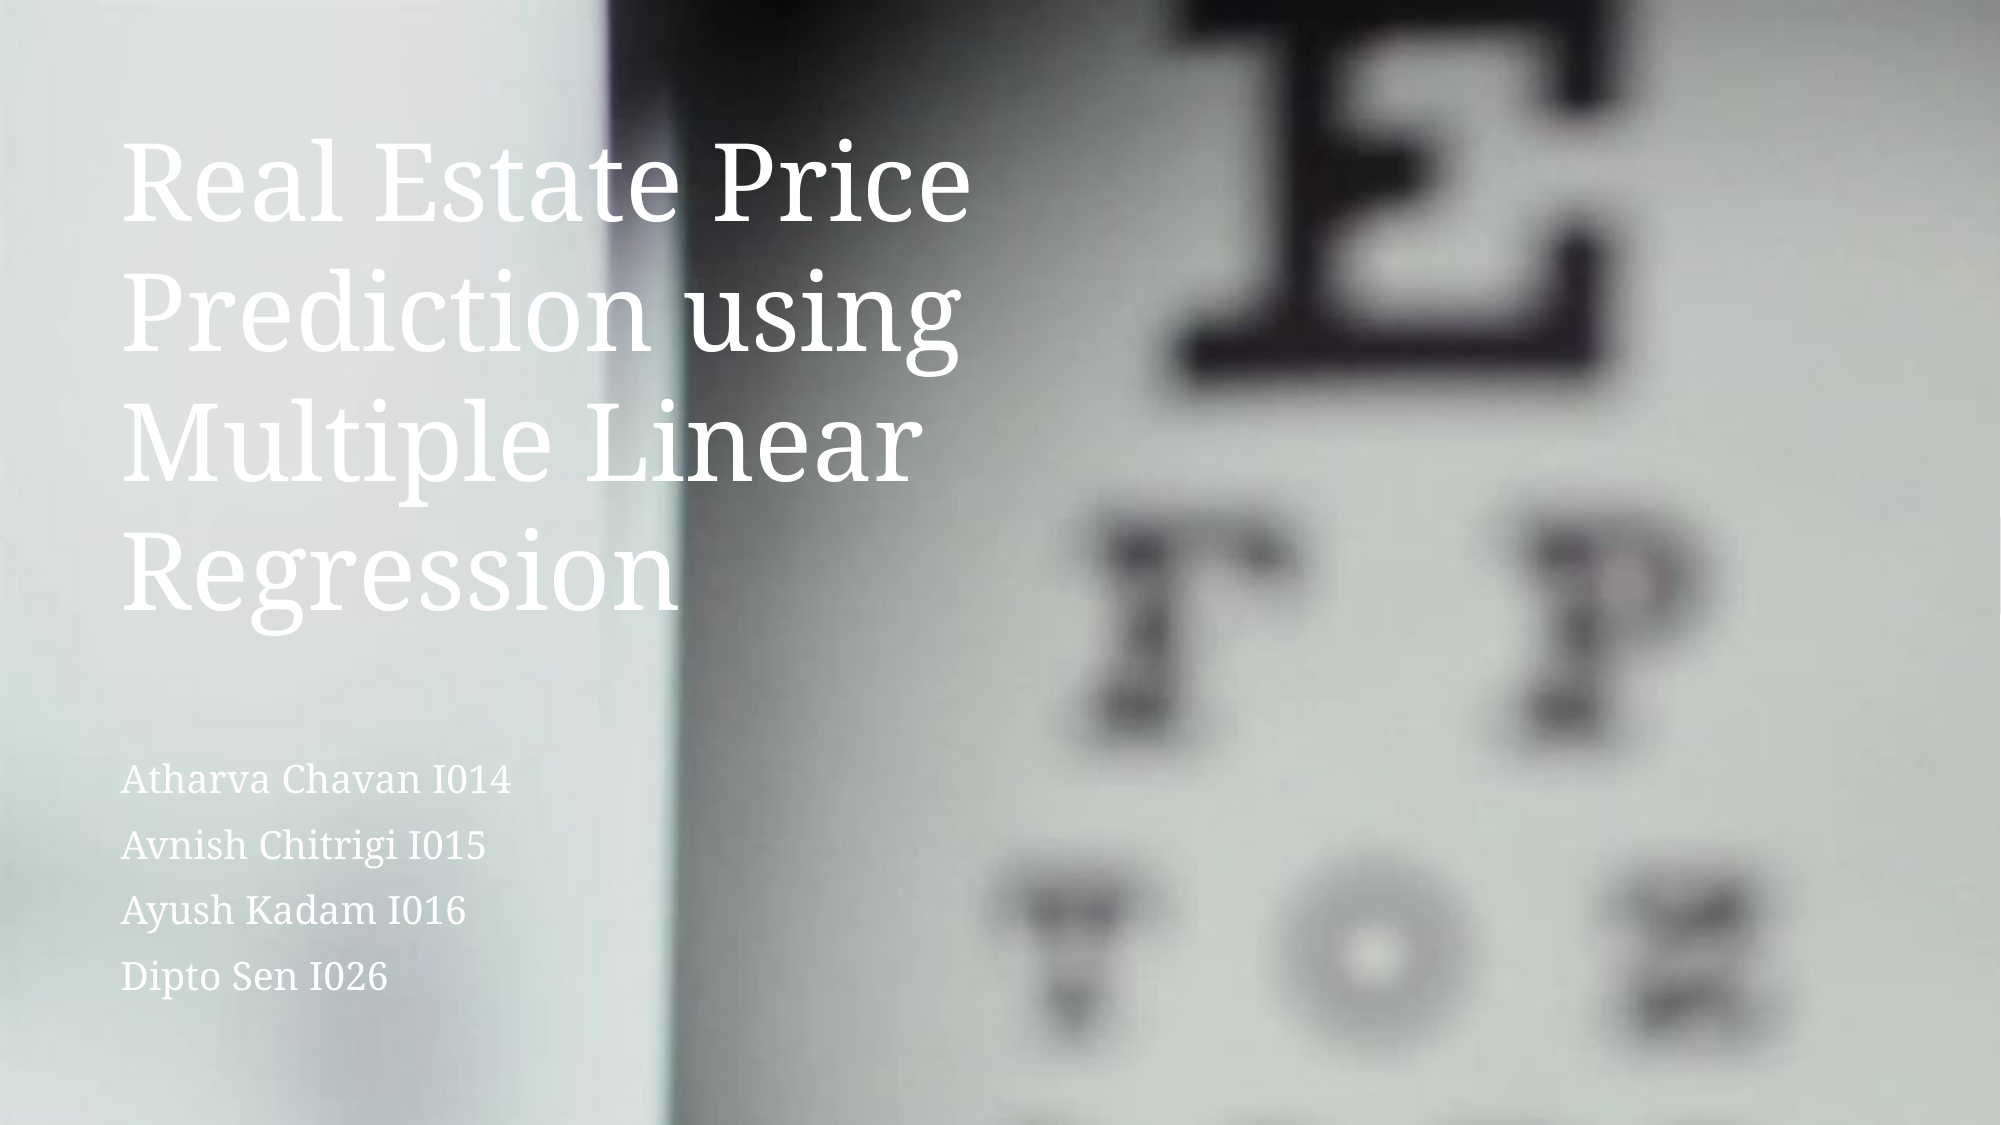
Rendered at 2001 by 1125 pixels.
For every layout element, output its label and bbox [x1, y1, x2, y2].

text_box [0, 0, 2000, 1125]
